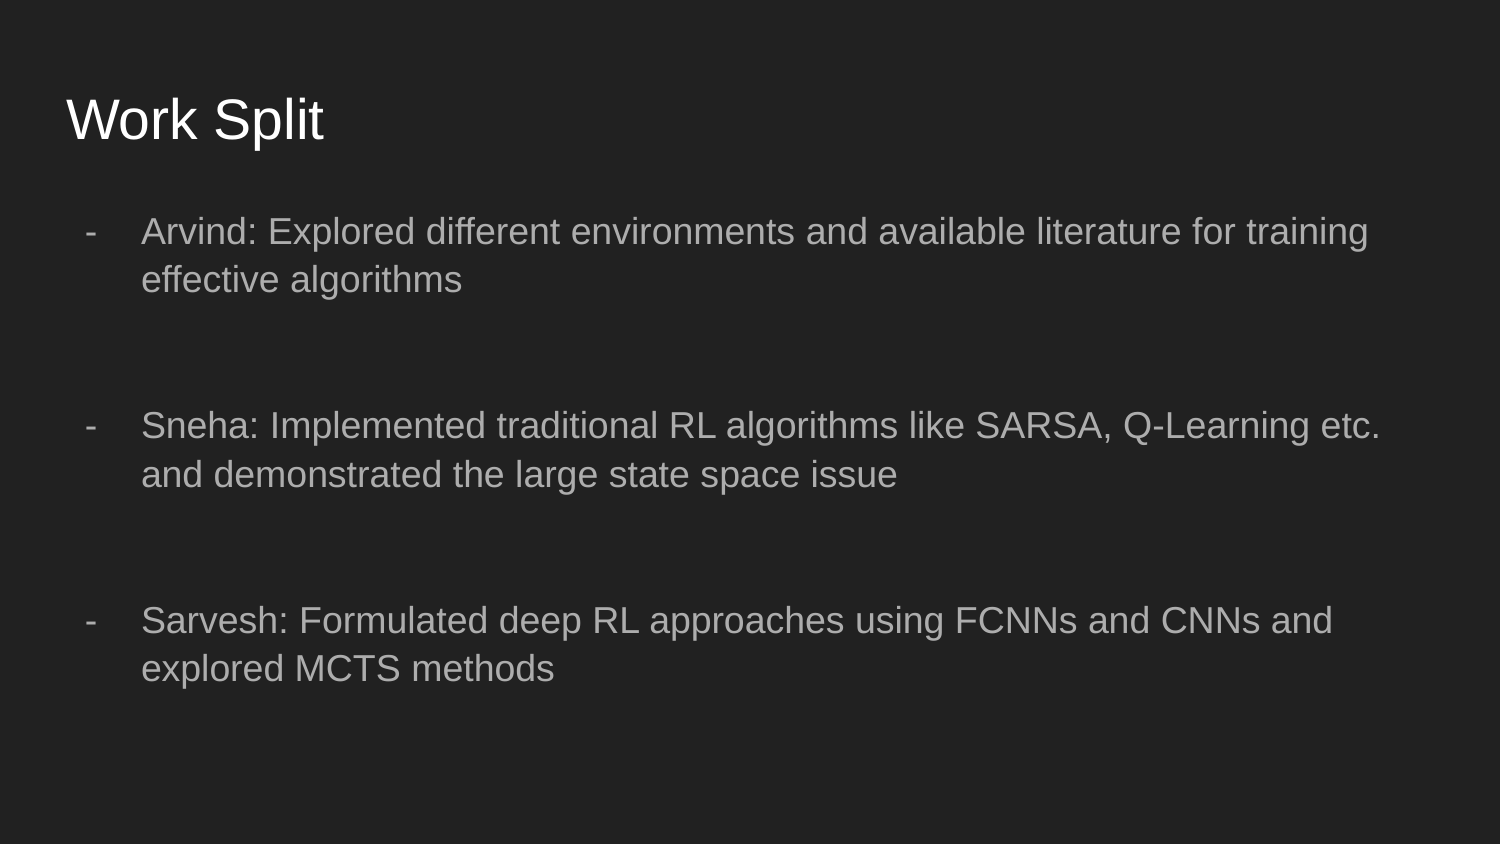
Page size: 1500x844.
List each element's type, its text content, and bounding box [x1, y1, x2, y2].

list Arvind: Explored different environments and available literature for training effective algorithms Sneha: Implemented traditional RL algorithms like SARSA, Q-Learning etc. and demonstrated the large state space issue Sarvesh: Formulated deep RL approaches using FCNNs and CNNs and explored MCTS methods [51, 189, 1449, 750]
title Work Split [51, 72, 1449, 167]
